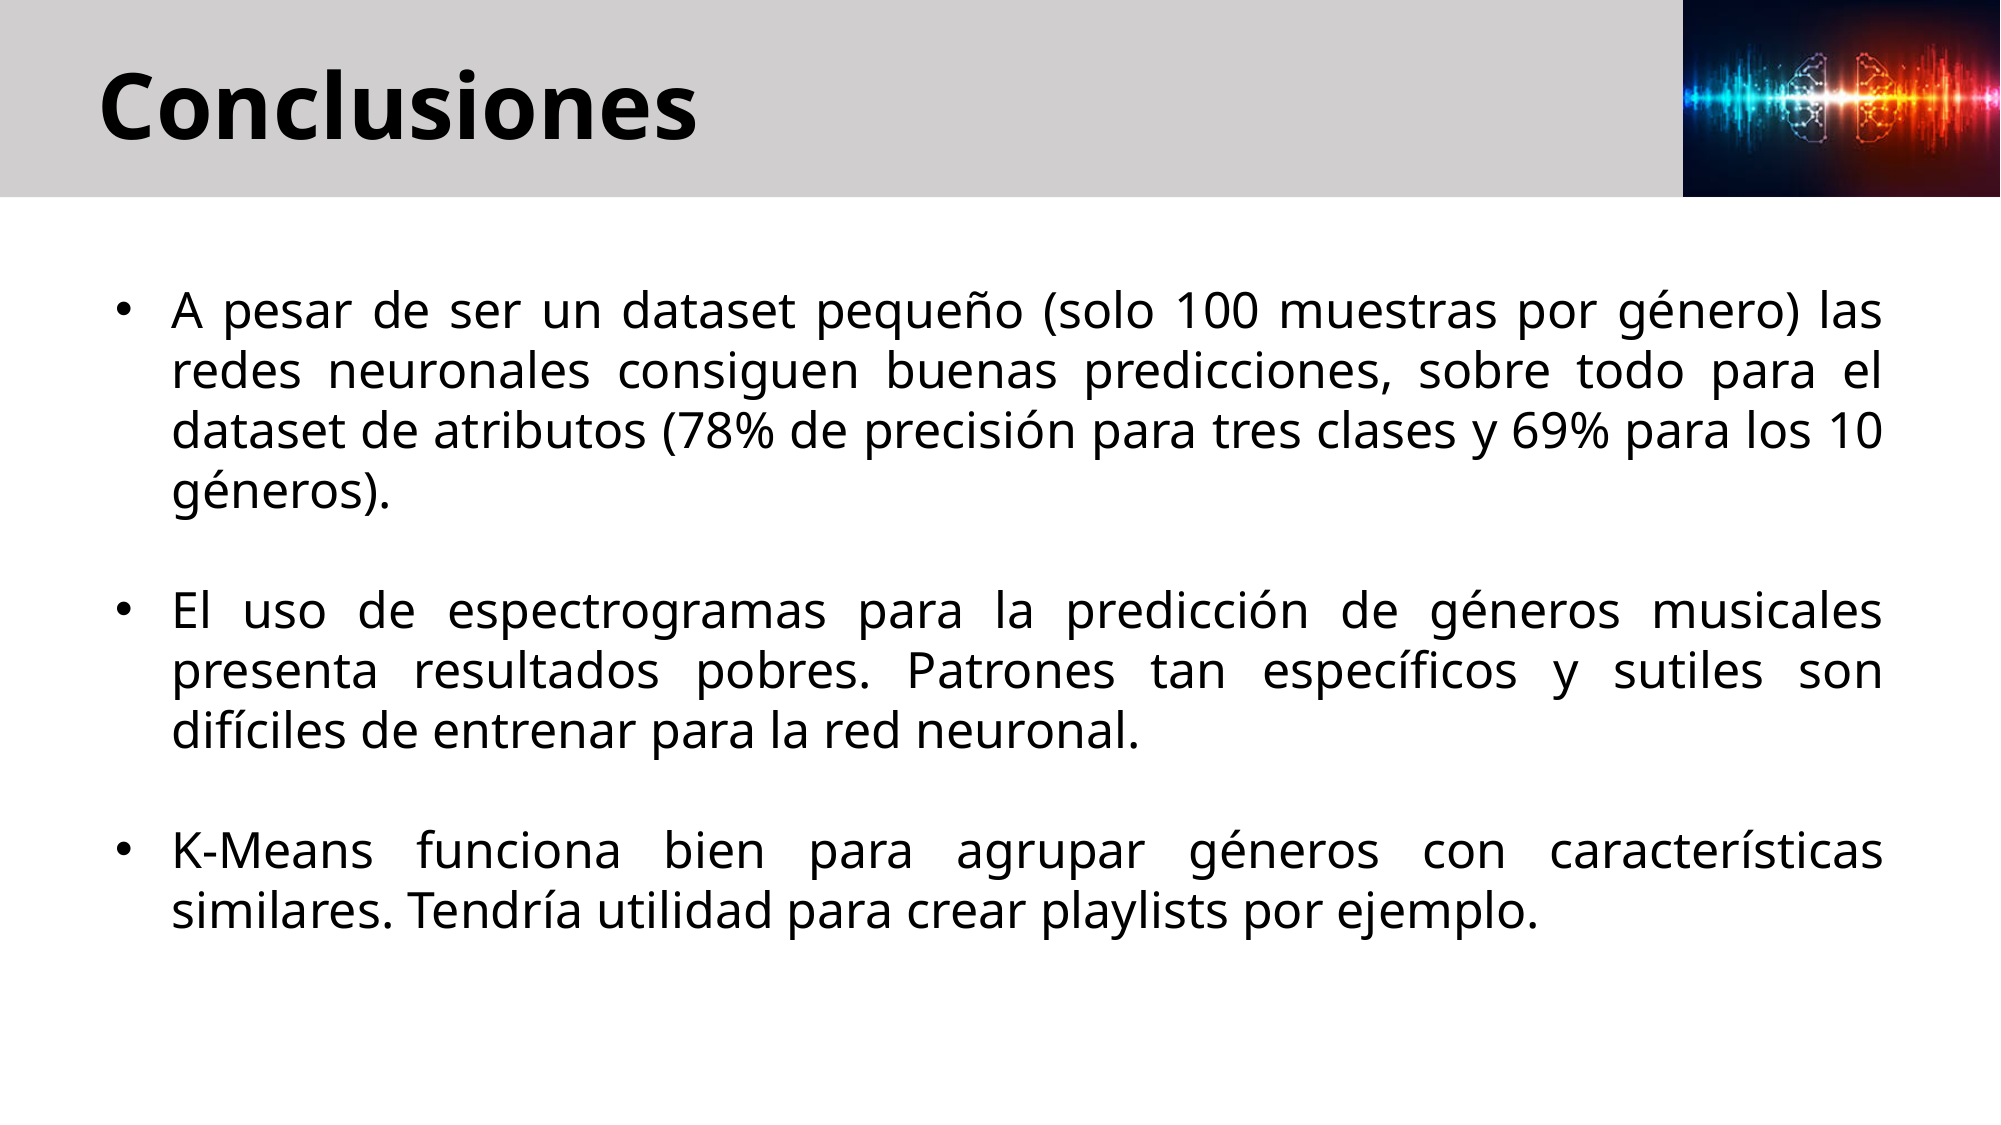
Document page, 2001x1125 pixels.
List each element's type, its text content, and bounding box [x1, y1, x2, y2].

text_box [0, 0, 1682, 198]
text_box A pesar de ser un dataset pequeño (solo 100 muestras por género) las redes neuronales consiguen buenas predicciones, sobre todo para el dataset de atributos (78% de precisión para tres clases y 69% para los 10 géneros). El uso de espectrogramas para la predicción de géneros musicales presenta resultados pobres. Patrones tan específicos y sutiles son difíciles de entrenar para la red neuronal. K-Means funciona bien para agrupar géneros con características similares. Tendría utilidad para crear playlists por ejemplo. [100, 271, 1900, 946]
title Conclusiones [82, 19, 1682, 167]
picture [1682, 0, 2000, 198]
